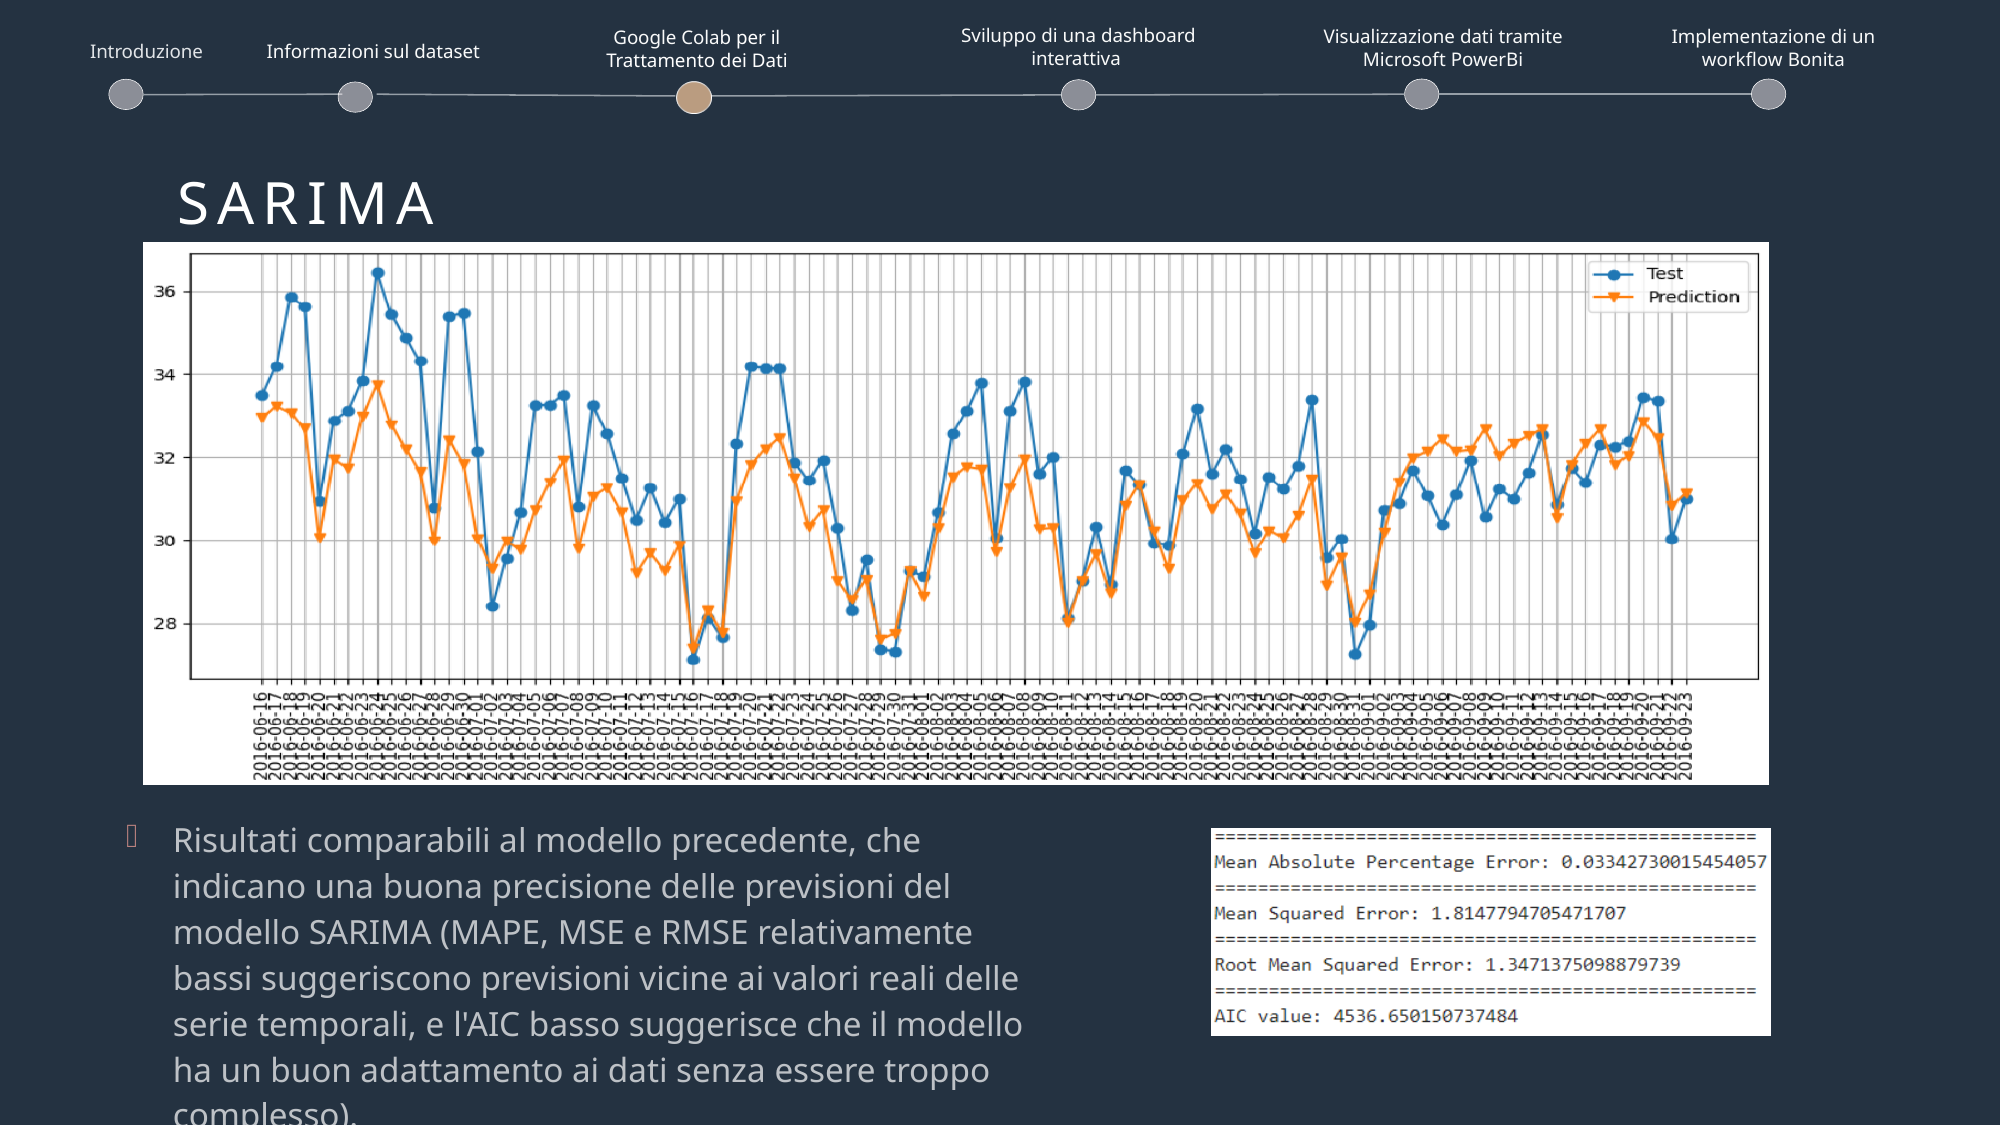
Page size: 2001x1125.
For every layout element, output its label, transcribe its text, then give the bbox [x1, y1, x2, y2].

picture [142, 241, 1769, 785]
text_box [50, 16, 1907, 111]
picture [1211, 828, 1771, 1037]
list Risultati comparabili al modello precedente, che indicano una buona precisione delle previsioni del modello SARIMA (MAPE, MSE e RMSE relativamente bassi suggeriscono previsioni vicine ai valori reali delle serie temporali, e l'AIC basso suggerisce che il modello ha un buon adattamento ai dati senza essere troppo complesso). [125, 813, 1062, 1078]
title sarima [177, 165, 1822, 274]
picture [676, 81, 712, 114]
